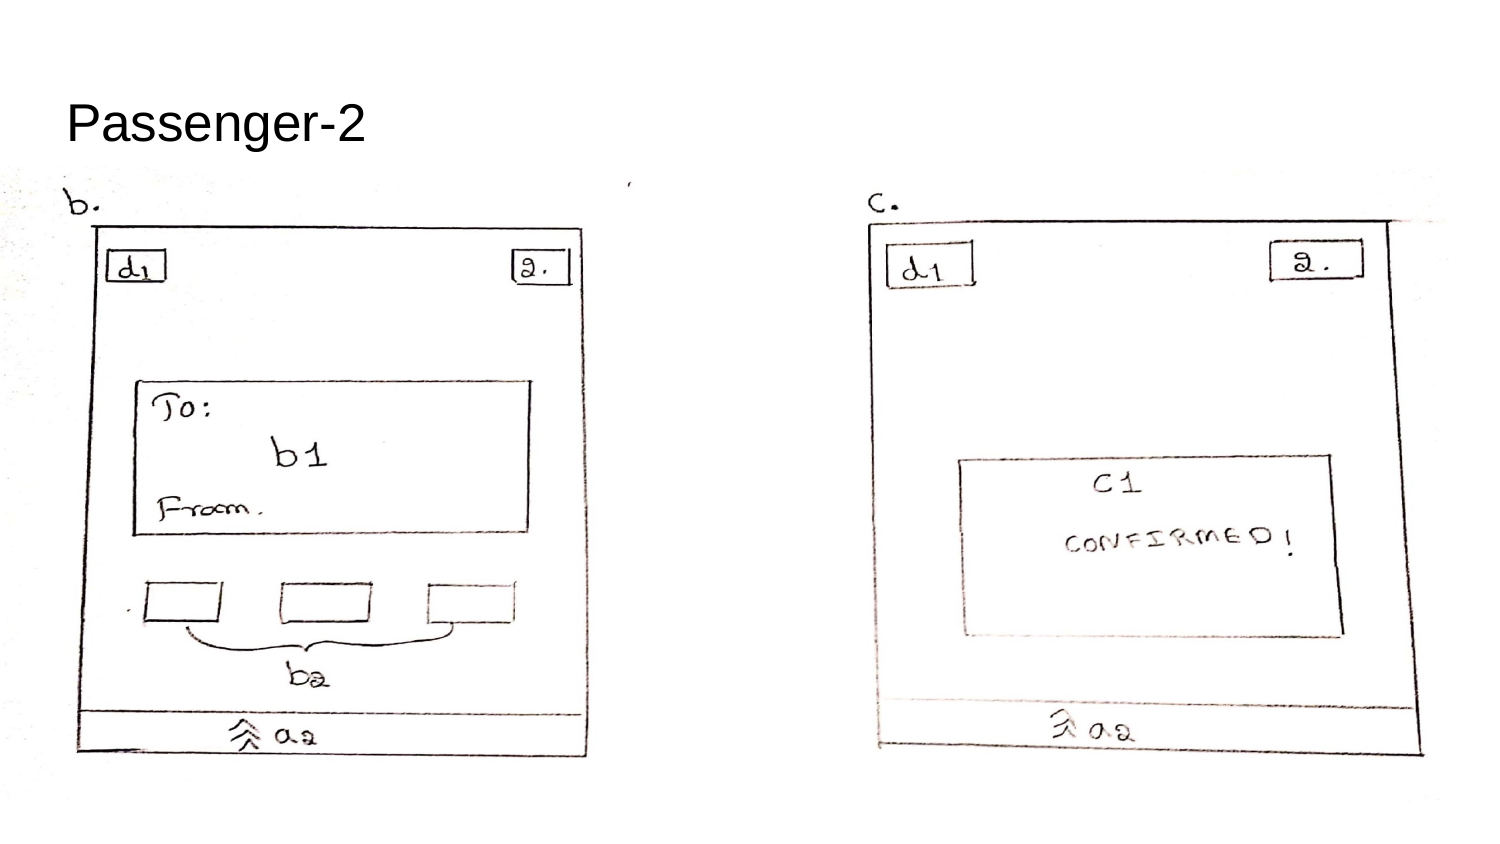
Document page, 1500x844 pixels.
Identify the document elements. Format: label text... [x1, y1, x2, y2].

title Passenger-2 [51, 72, 1449, 166]
picture [0, 166, 1450, 802]
